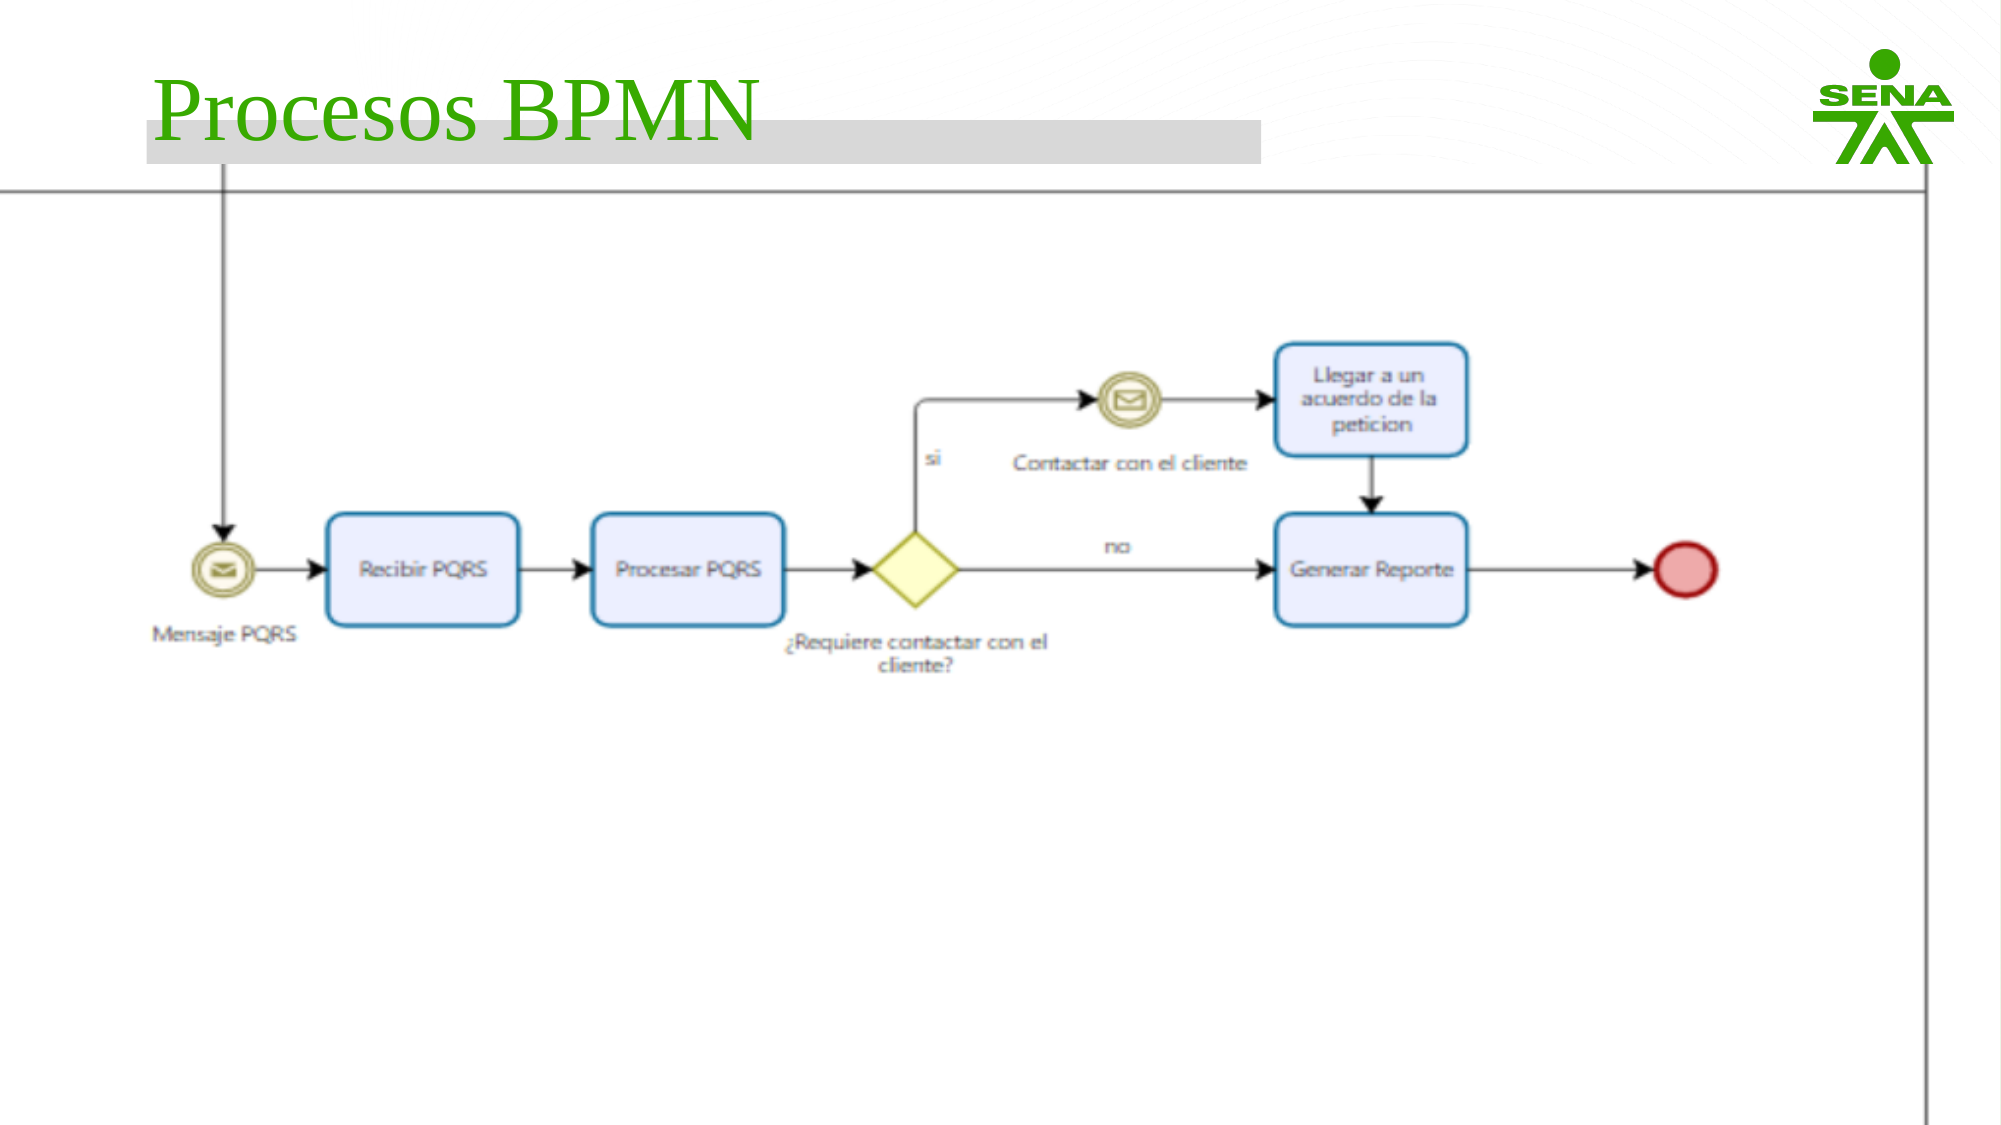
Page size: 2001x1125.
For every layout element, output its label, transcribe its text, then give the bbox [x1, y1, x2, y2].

picture [0, 0, 2001, 1125]
text_box Procesos BPMN [137, 53, 1578, 161]
